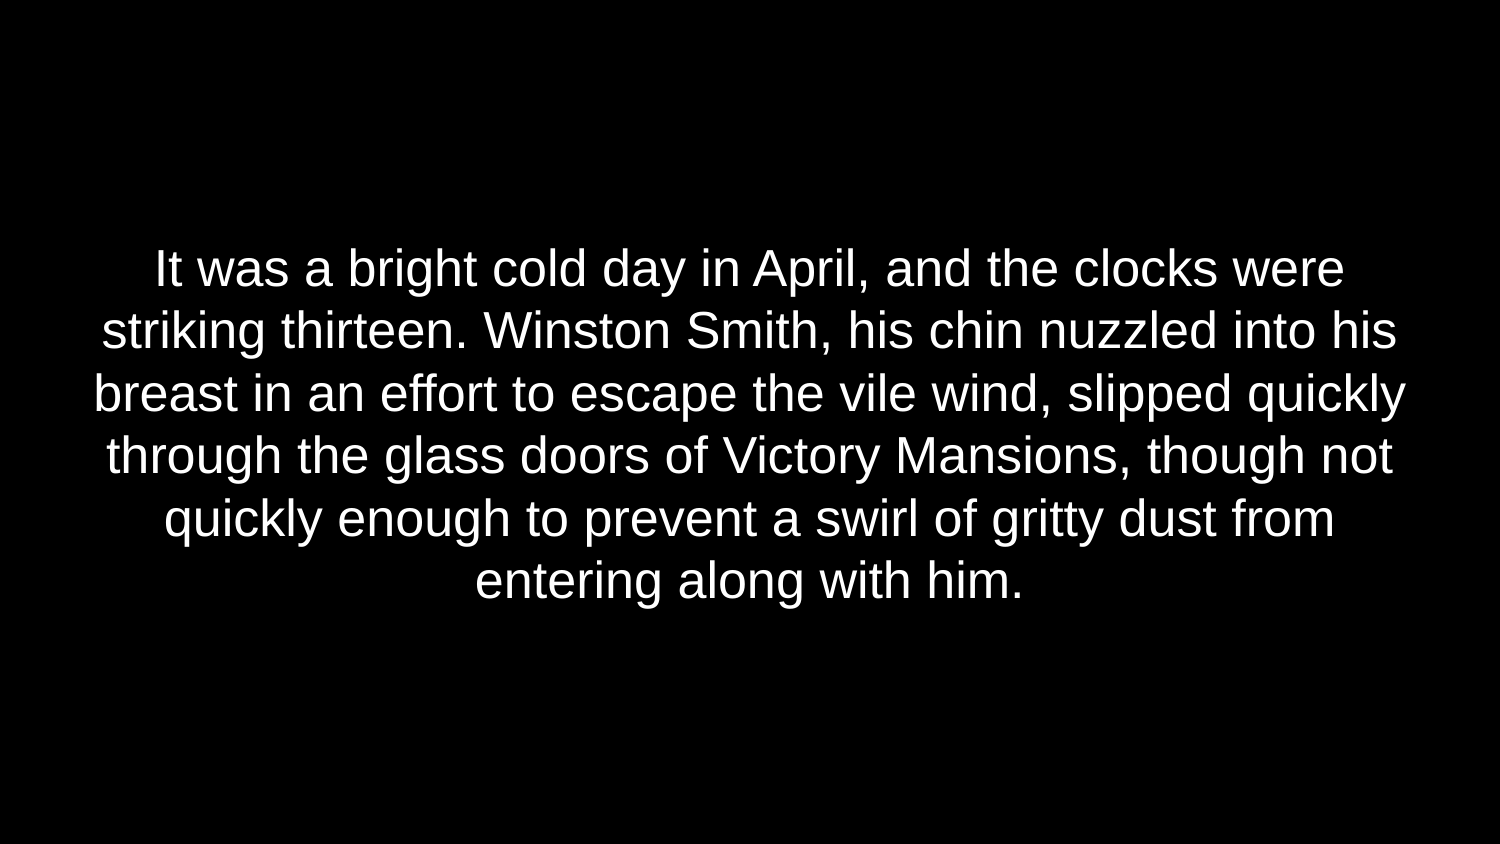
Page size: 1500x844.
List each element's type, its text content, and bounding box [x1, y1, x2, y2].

title It was a bright cold day in April, and the clocks were striking thirteen. Winston Smith, his chin nuzzled into his breast in an effort to escape the vile wind, slipped quickly through the glass doors of Victory Mansions, though not quickly enough to prevent a swirl of gritty dust from entering along with him. [51, 352, 1449, 491]
